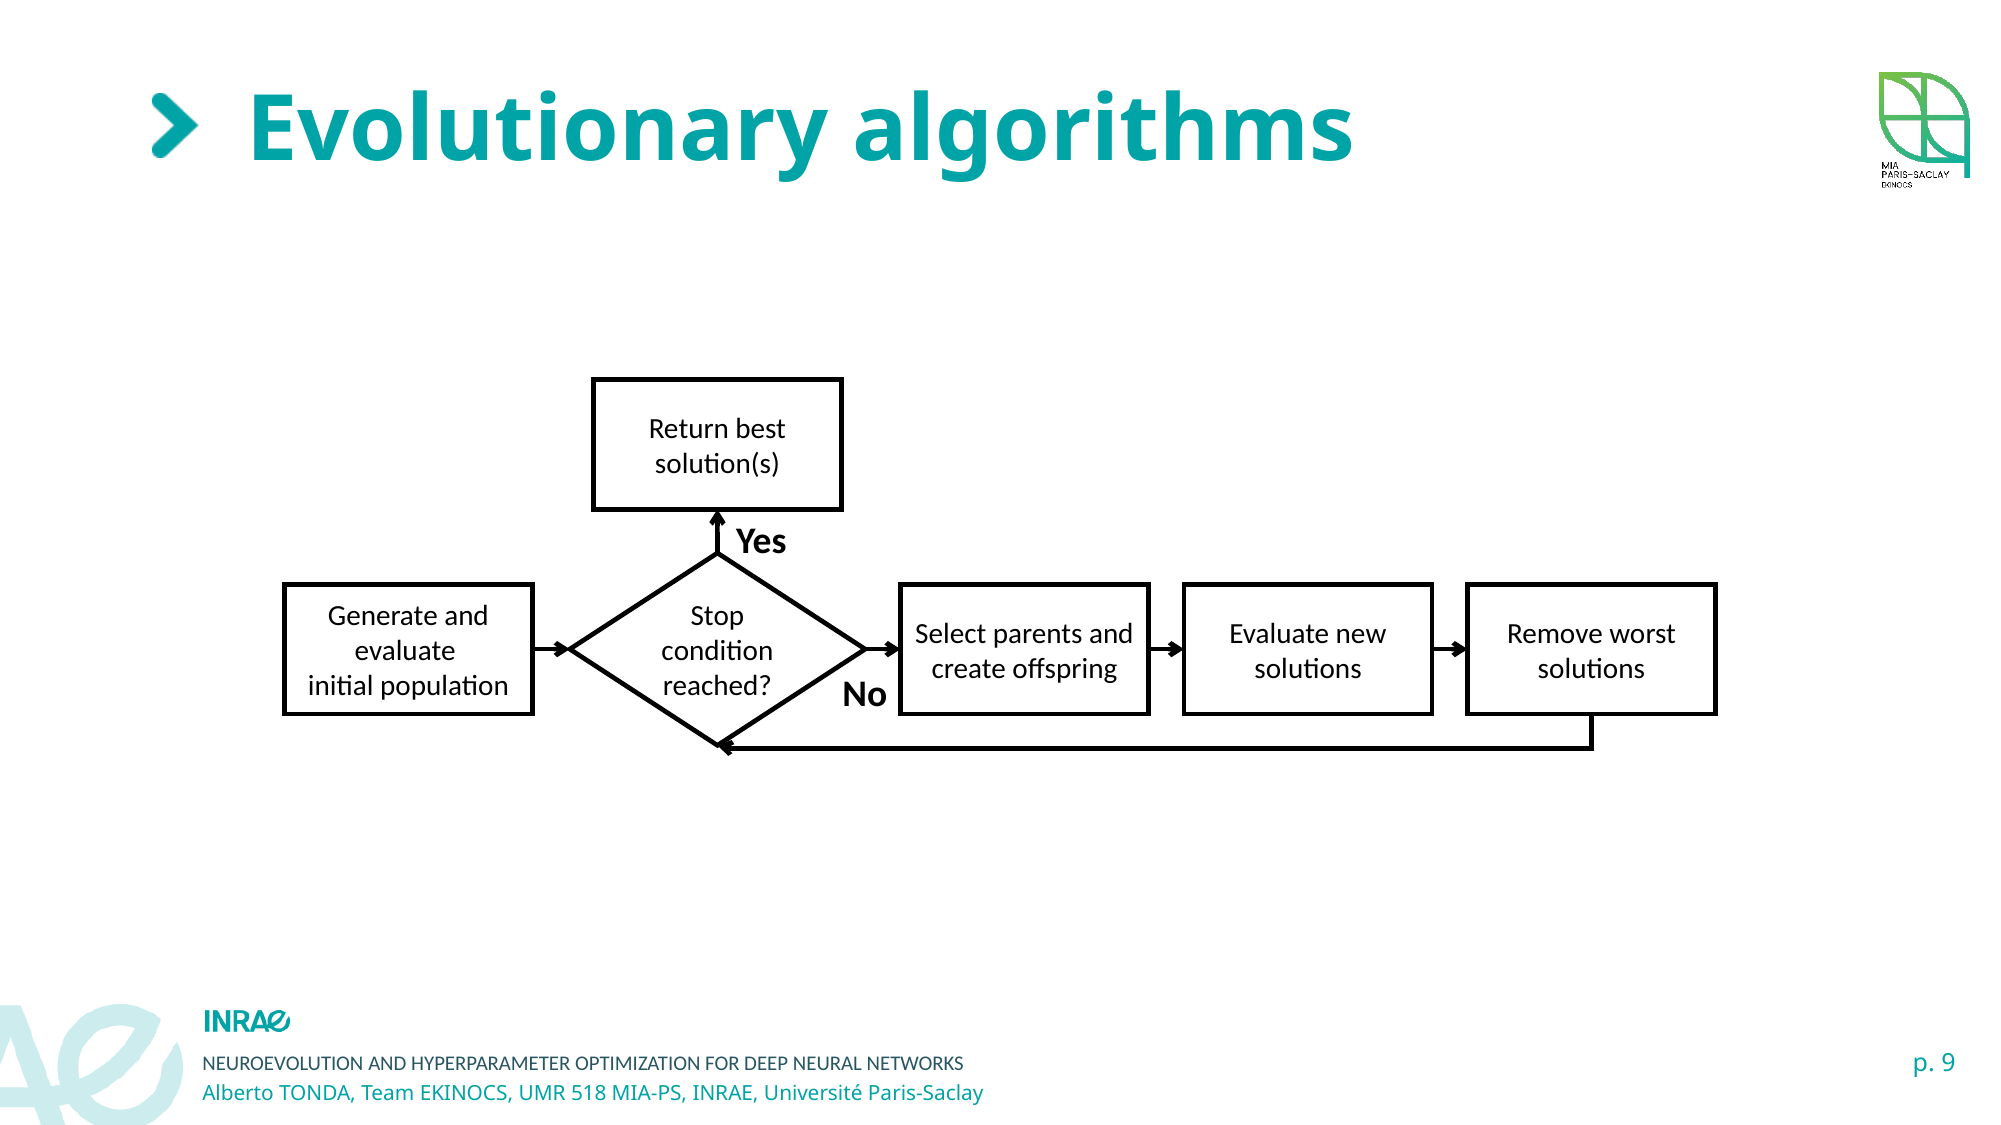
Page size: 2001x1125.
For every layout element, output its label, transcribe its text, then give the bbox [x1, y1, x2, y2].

picture [152, 93, 200, 158]
picture [1862, 54, 1986, 205]
title Evolutionary algorithms [137, 59, 1863, 203]
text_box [284, 379, 1716, 746]
picture [0, 996, 329, 1125]
